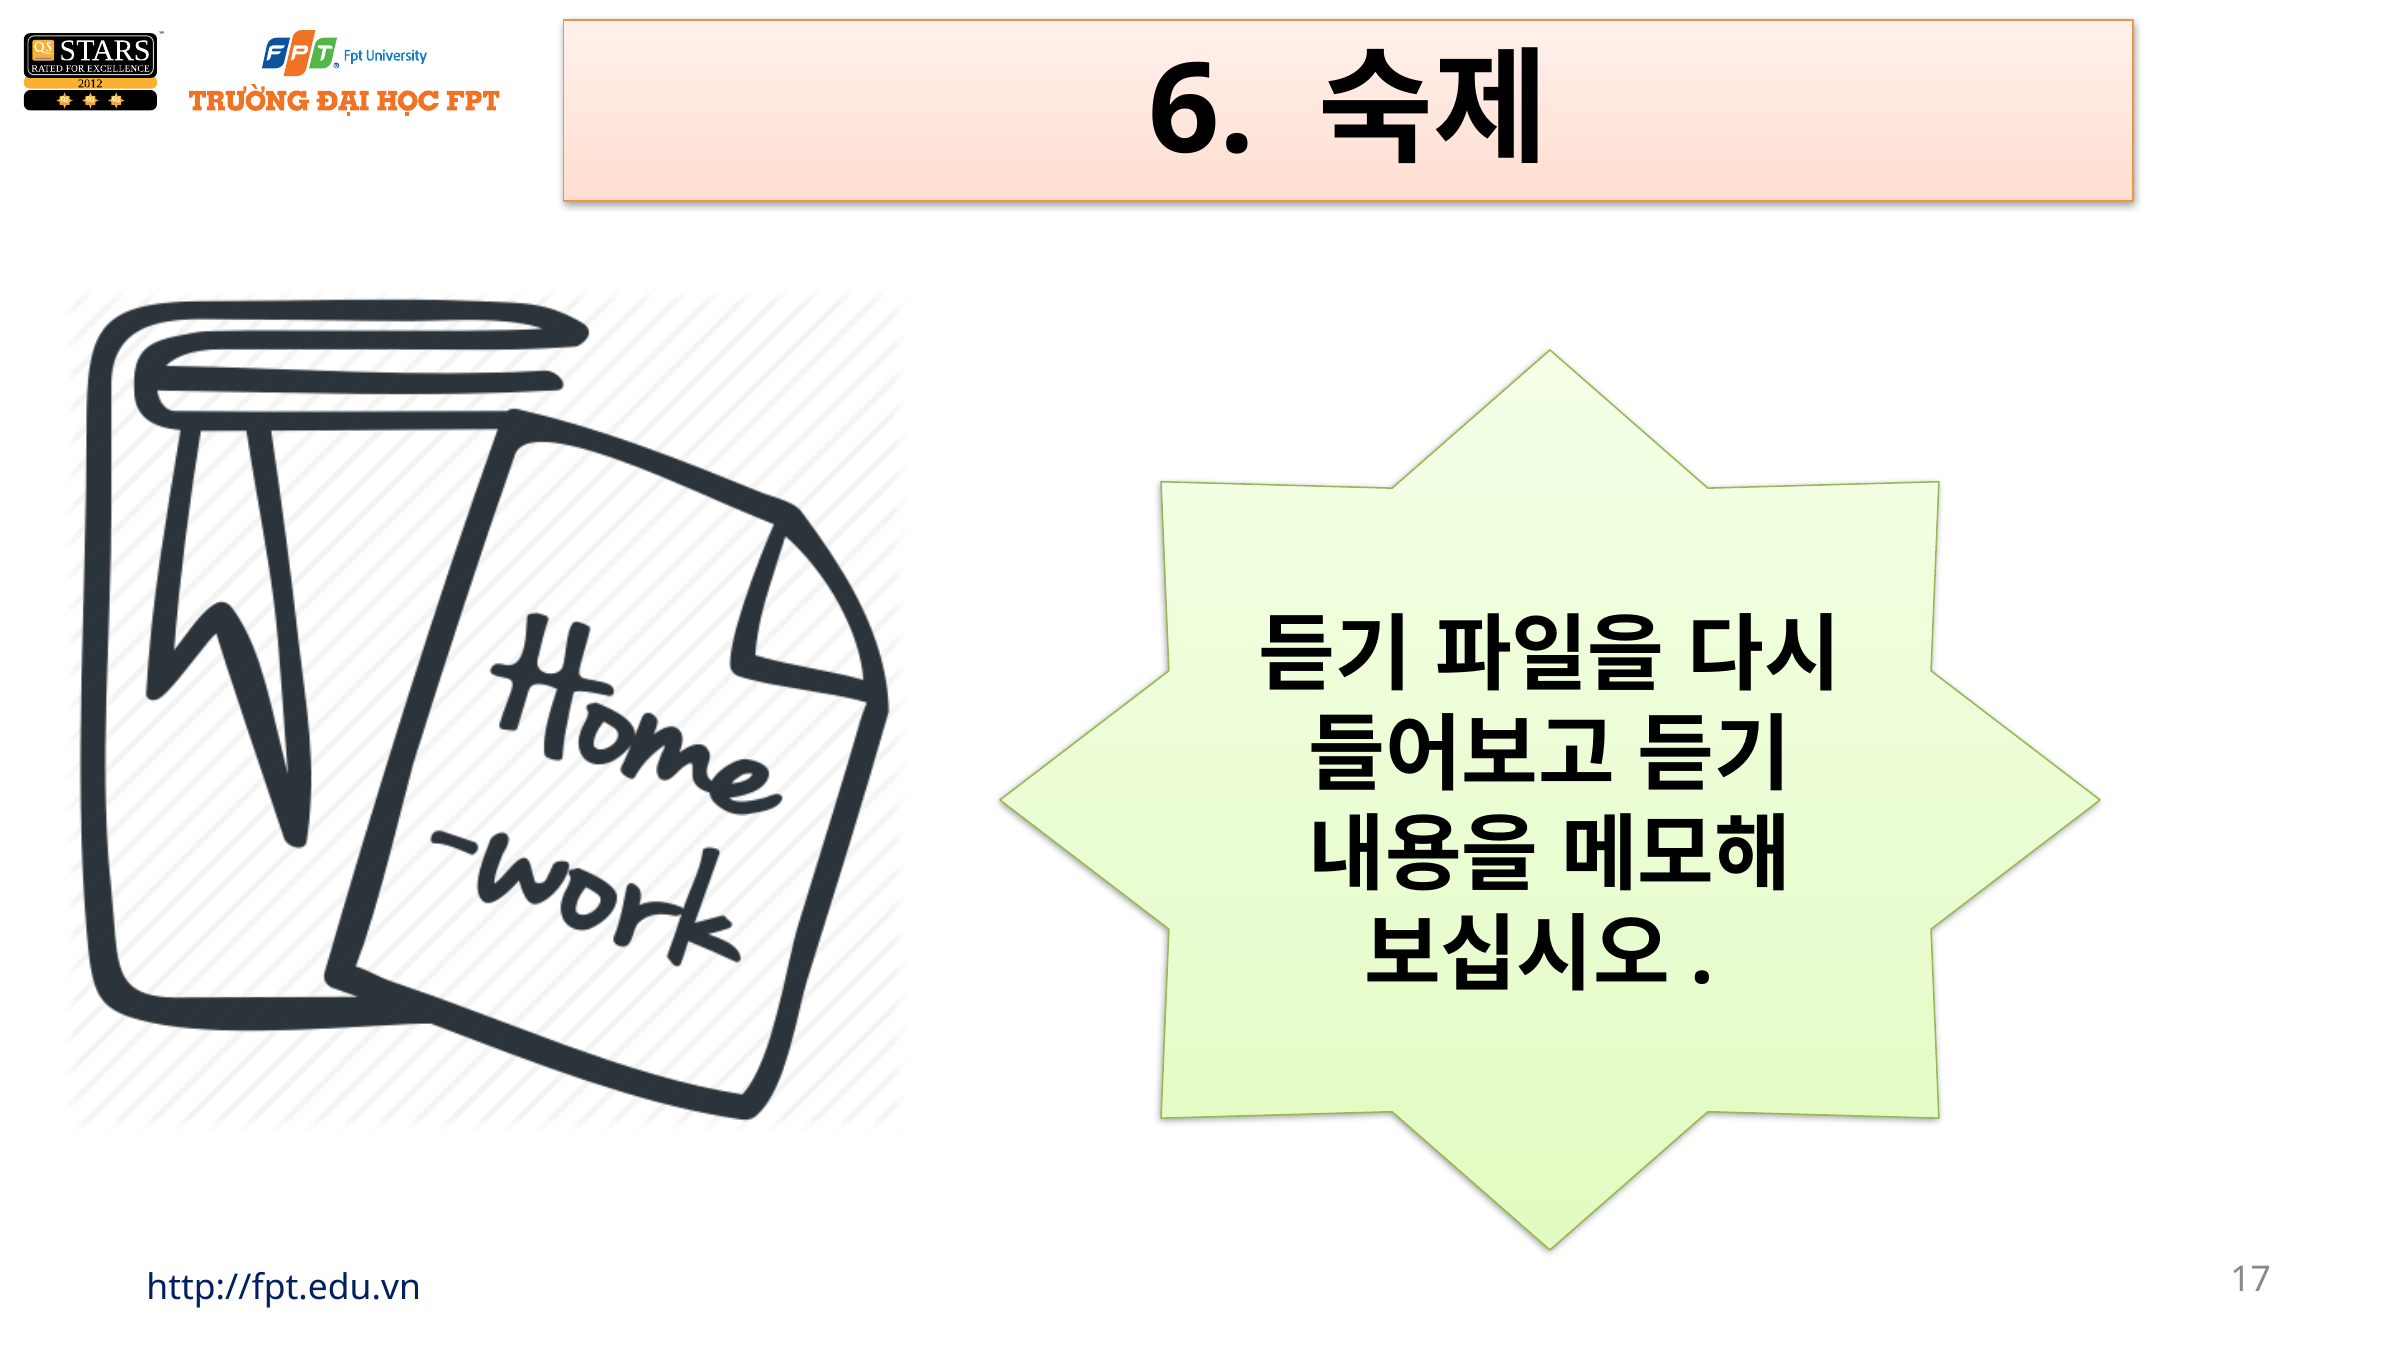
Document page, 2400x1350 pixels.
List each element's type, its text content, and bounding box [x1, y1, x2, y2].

picture [62, 287, 909, 1134]
text_box 6. 숙제 [563, 19, 2134, 202]
text_box 듣기 파일을 다시 들어보고 듣기 내용을 메모해 보십시오. [999, 349, 2101, 1251]
slide_number 17 [2175, 1250, 2293, 1312]
footer http://fpt.edu.vn [125, 1250, 885, 1322]
